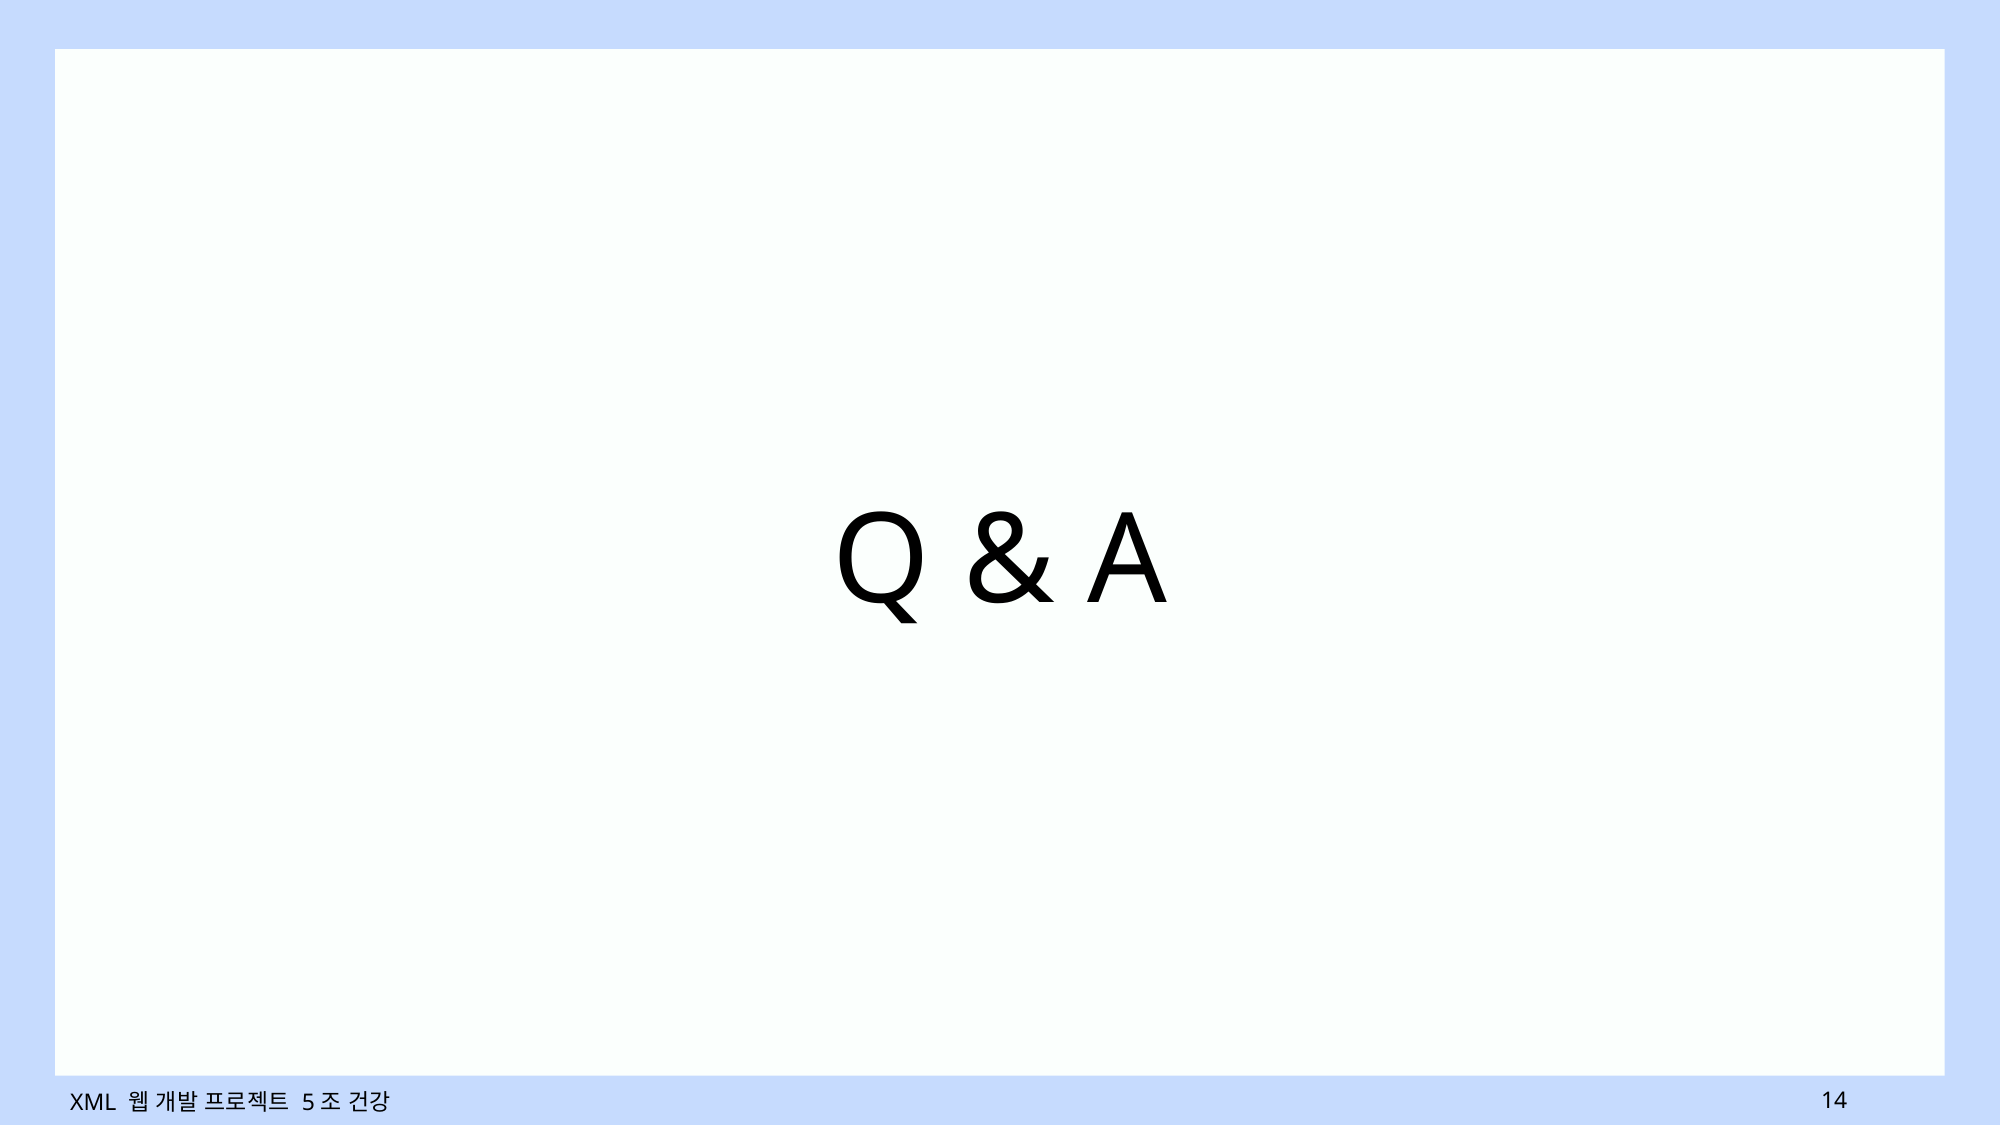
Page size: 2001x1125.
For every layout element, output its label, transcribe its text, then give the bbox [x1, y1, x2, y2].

slide_number 14 [1412, 1076, 1863, 1125]
title Q & A [137, 328, 1863, 797]
footer XML 웹 개발 프로젝트 5조 건강 [55, 1076, 731, 1125]
